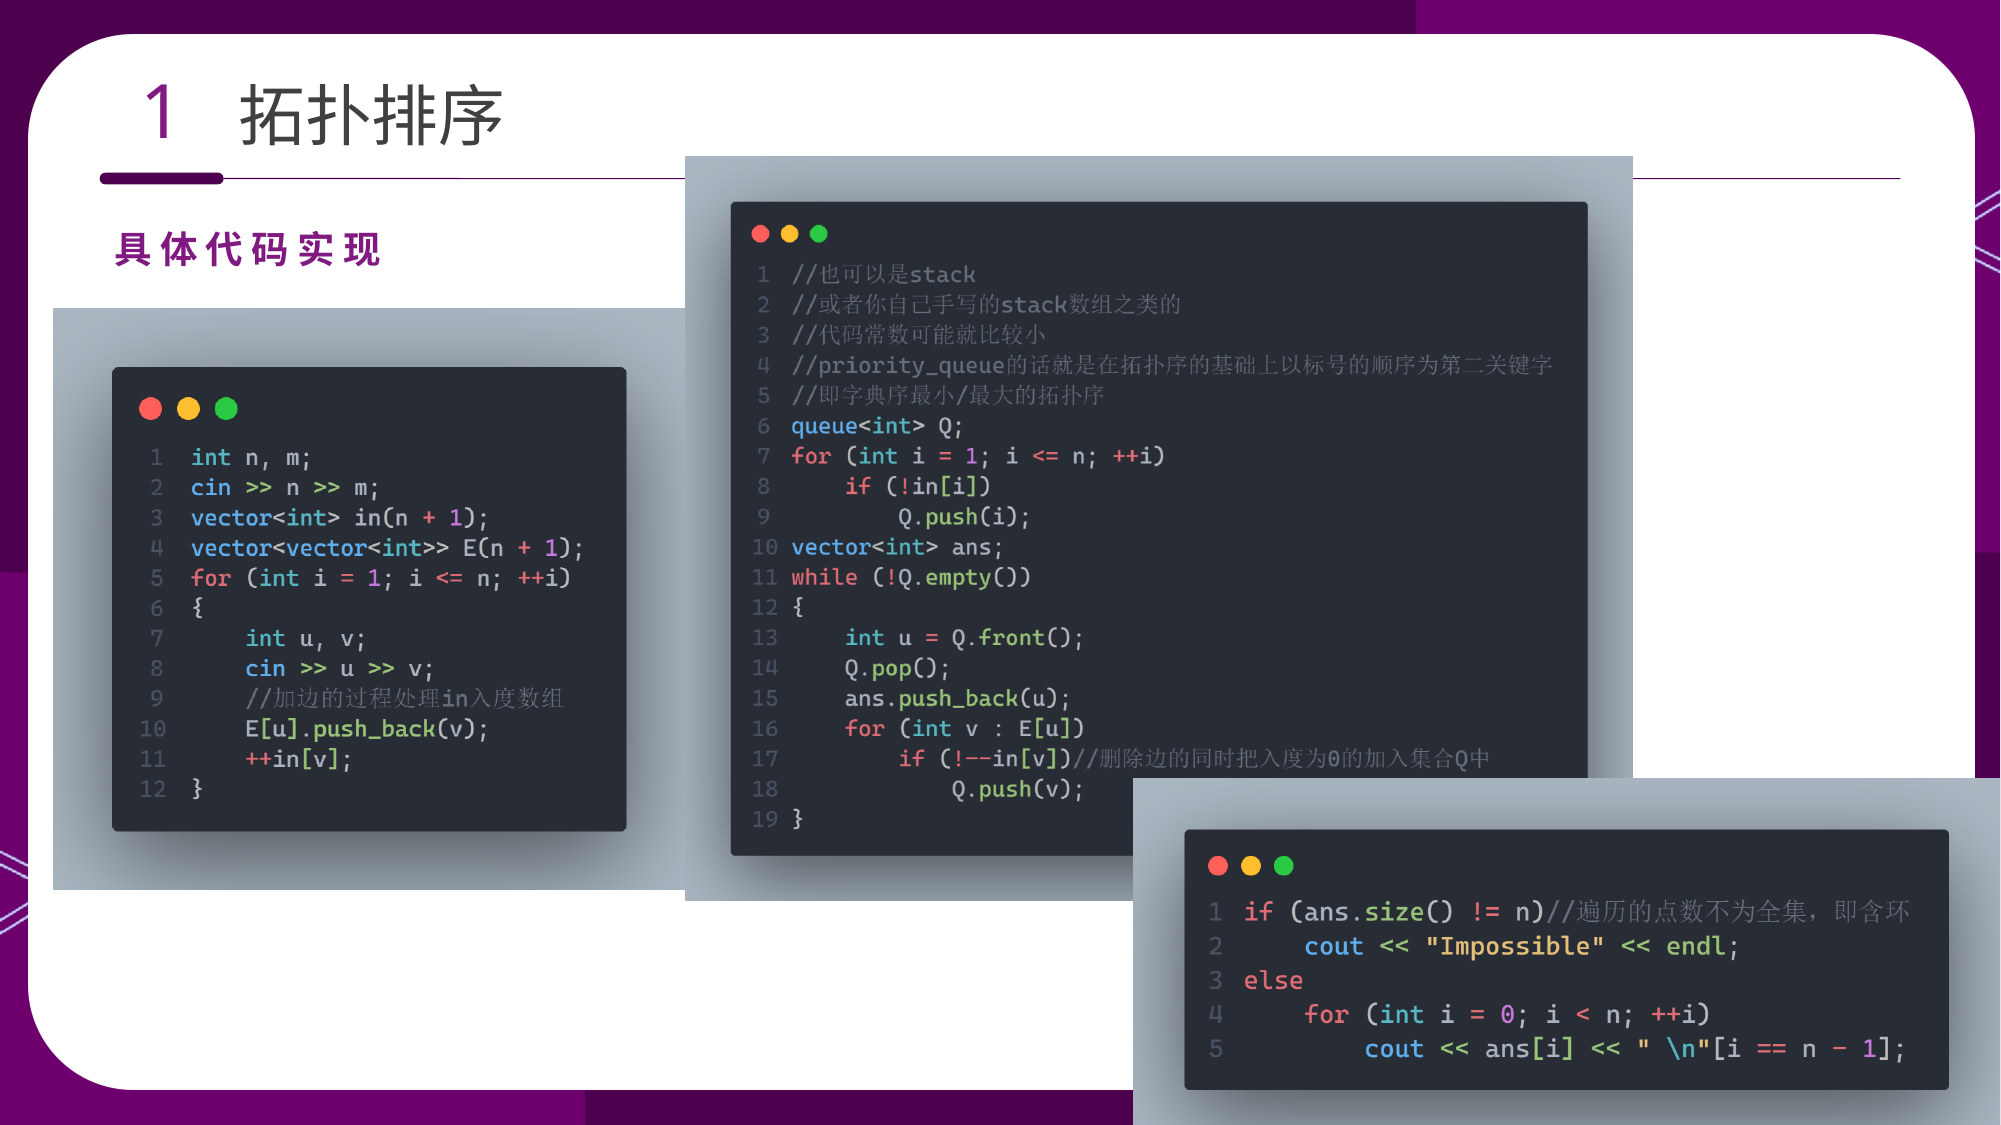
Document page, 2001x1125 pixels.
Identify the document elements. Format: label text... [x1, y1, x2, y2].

text_box 具体代码实现 [99, 219, 685, 279]
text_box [99, 56, 785, 163]
picture [0, 0, 2001, 1125]
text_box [99, 172, 685, 185]
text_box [1633, 172, 1901, 185]
